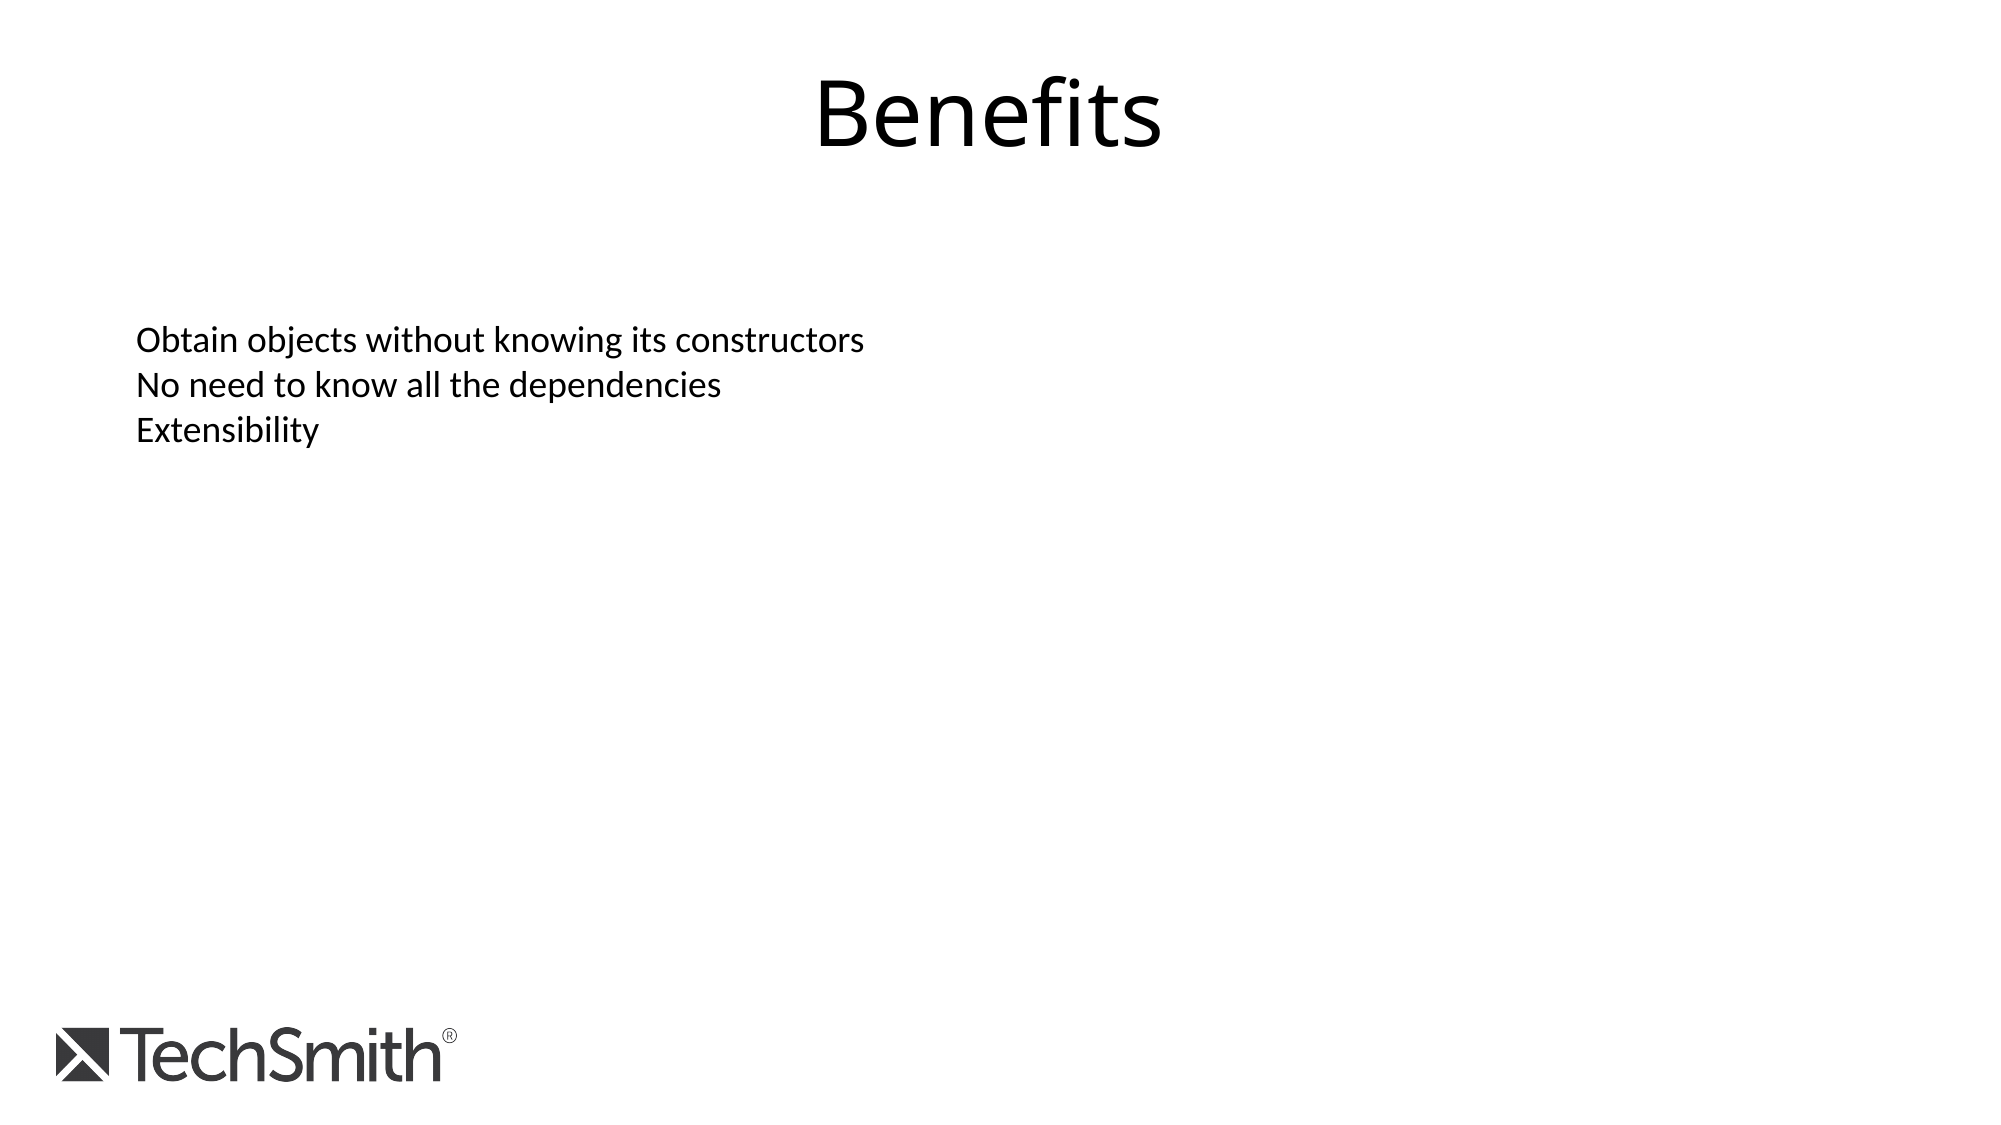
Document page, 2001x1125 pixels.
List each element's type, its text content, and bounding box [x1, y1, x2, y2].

title Benefits [0, 59, 2000, 278]
picture [56, 1027, 457, 1082]
list Obtain objects without knowing its constructors No need to know all the dependencies Extensibility [121, 262, 1947, 977]
